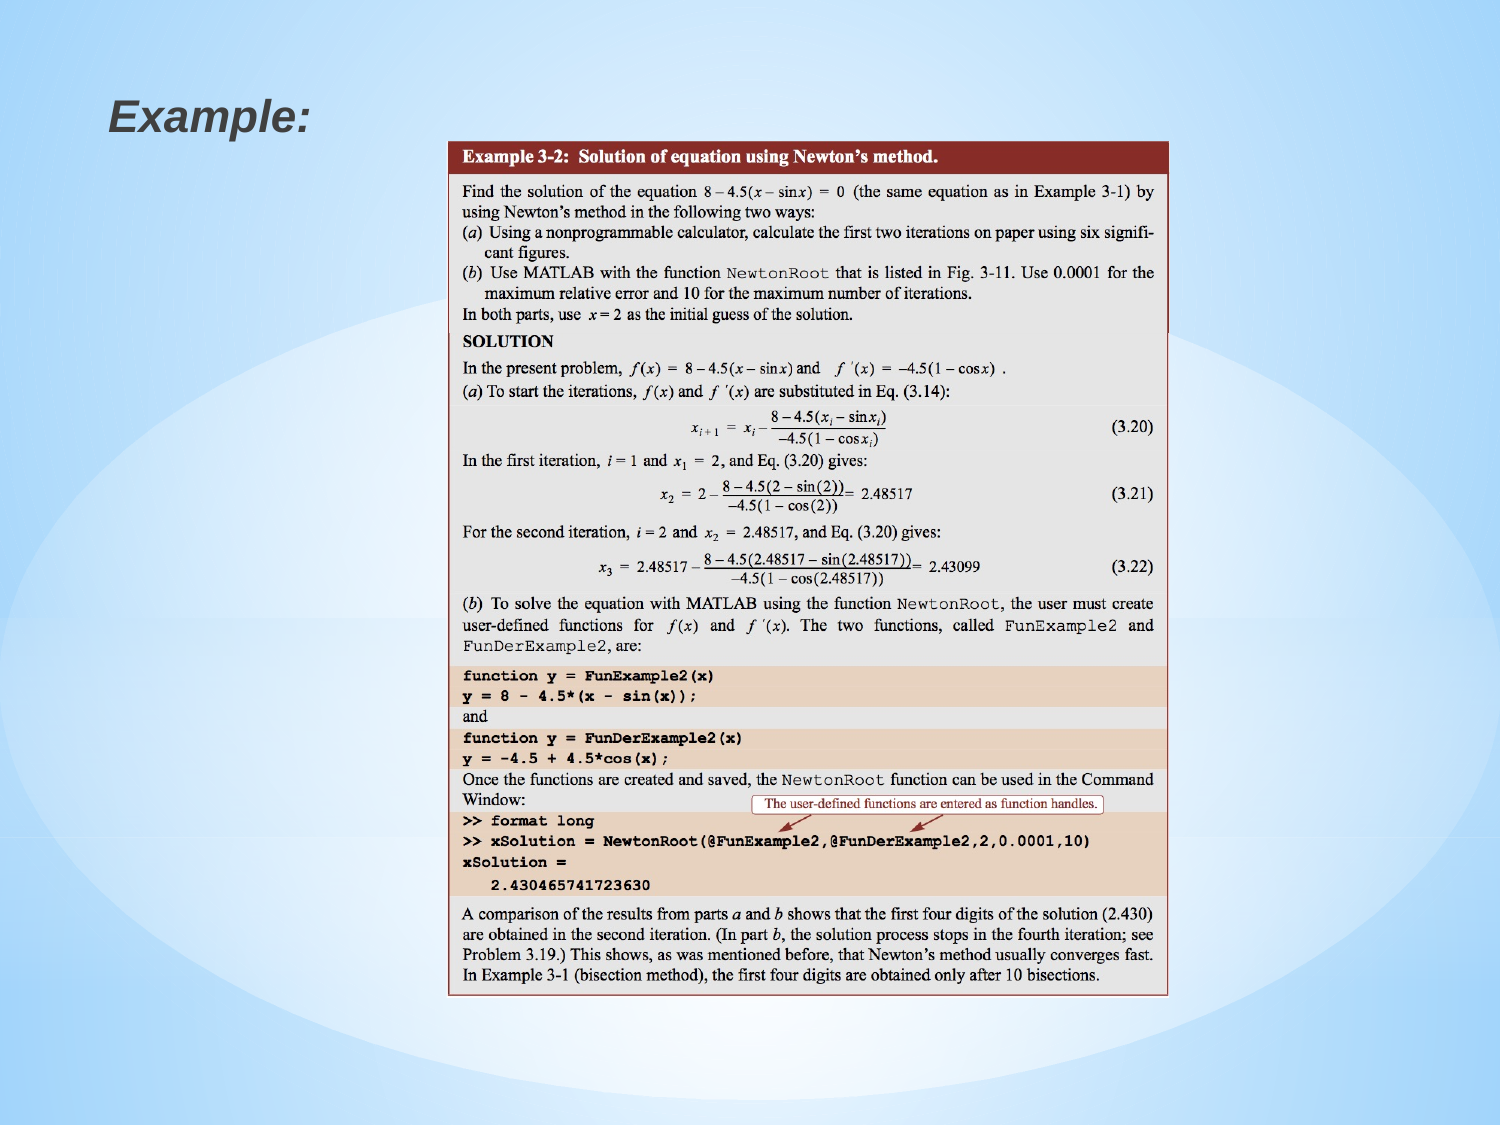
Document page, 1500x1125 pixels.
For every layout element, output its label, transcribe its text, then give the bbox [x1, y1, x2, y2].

picture [446, 140, 1171, 998]
list Example: [85, 9, 1461, 1104]
